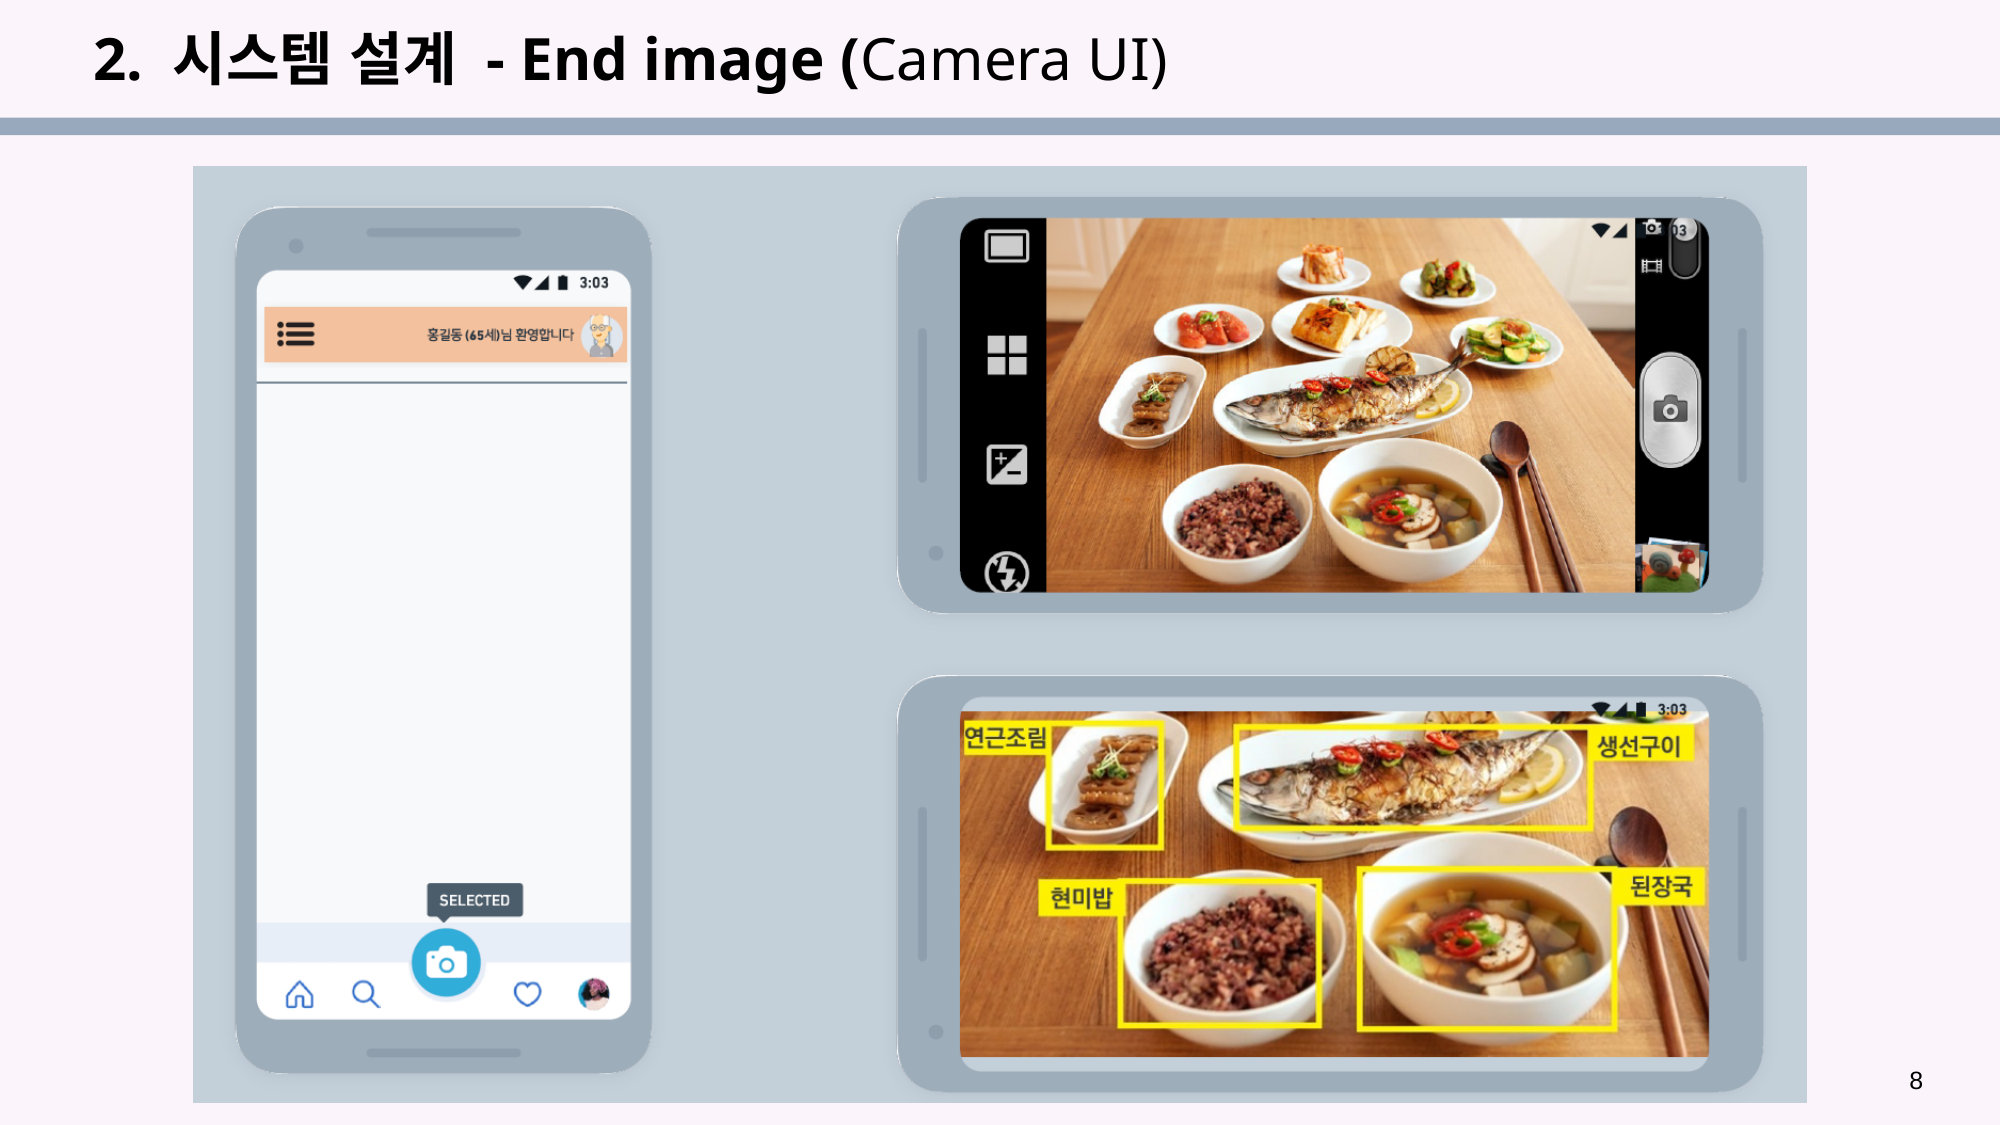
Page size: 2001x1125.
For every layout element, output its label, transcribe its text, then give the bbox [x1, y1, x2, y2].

picture [192, 166, 1807, 1104]
title 2. 시스템 설계 - End image (Camera UI) [78, 22, 1804, 102]
